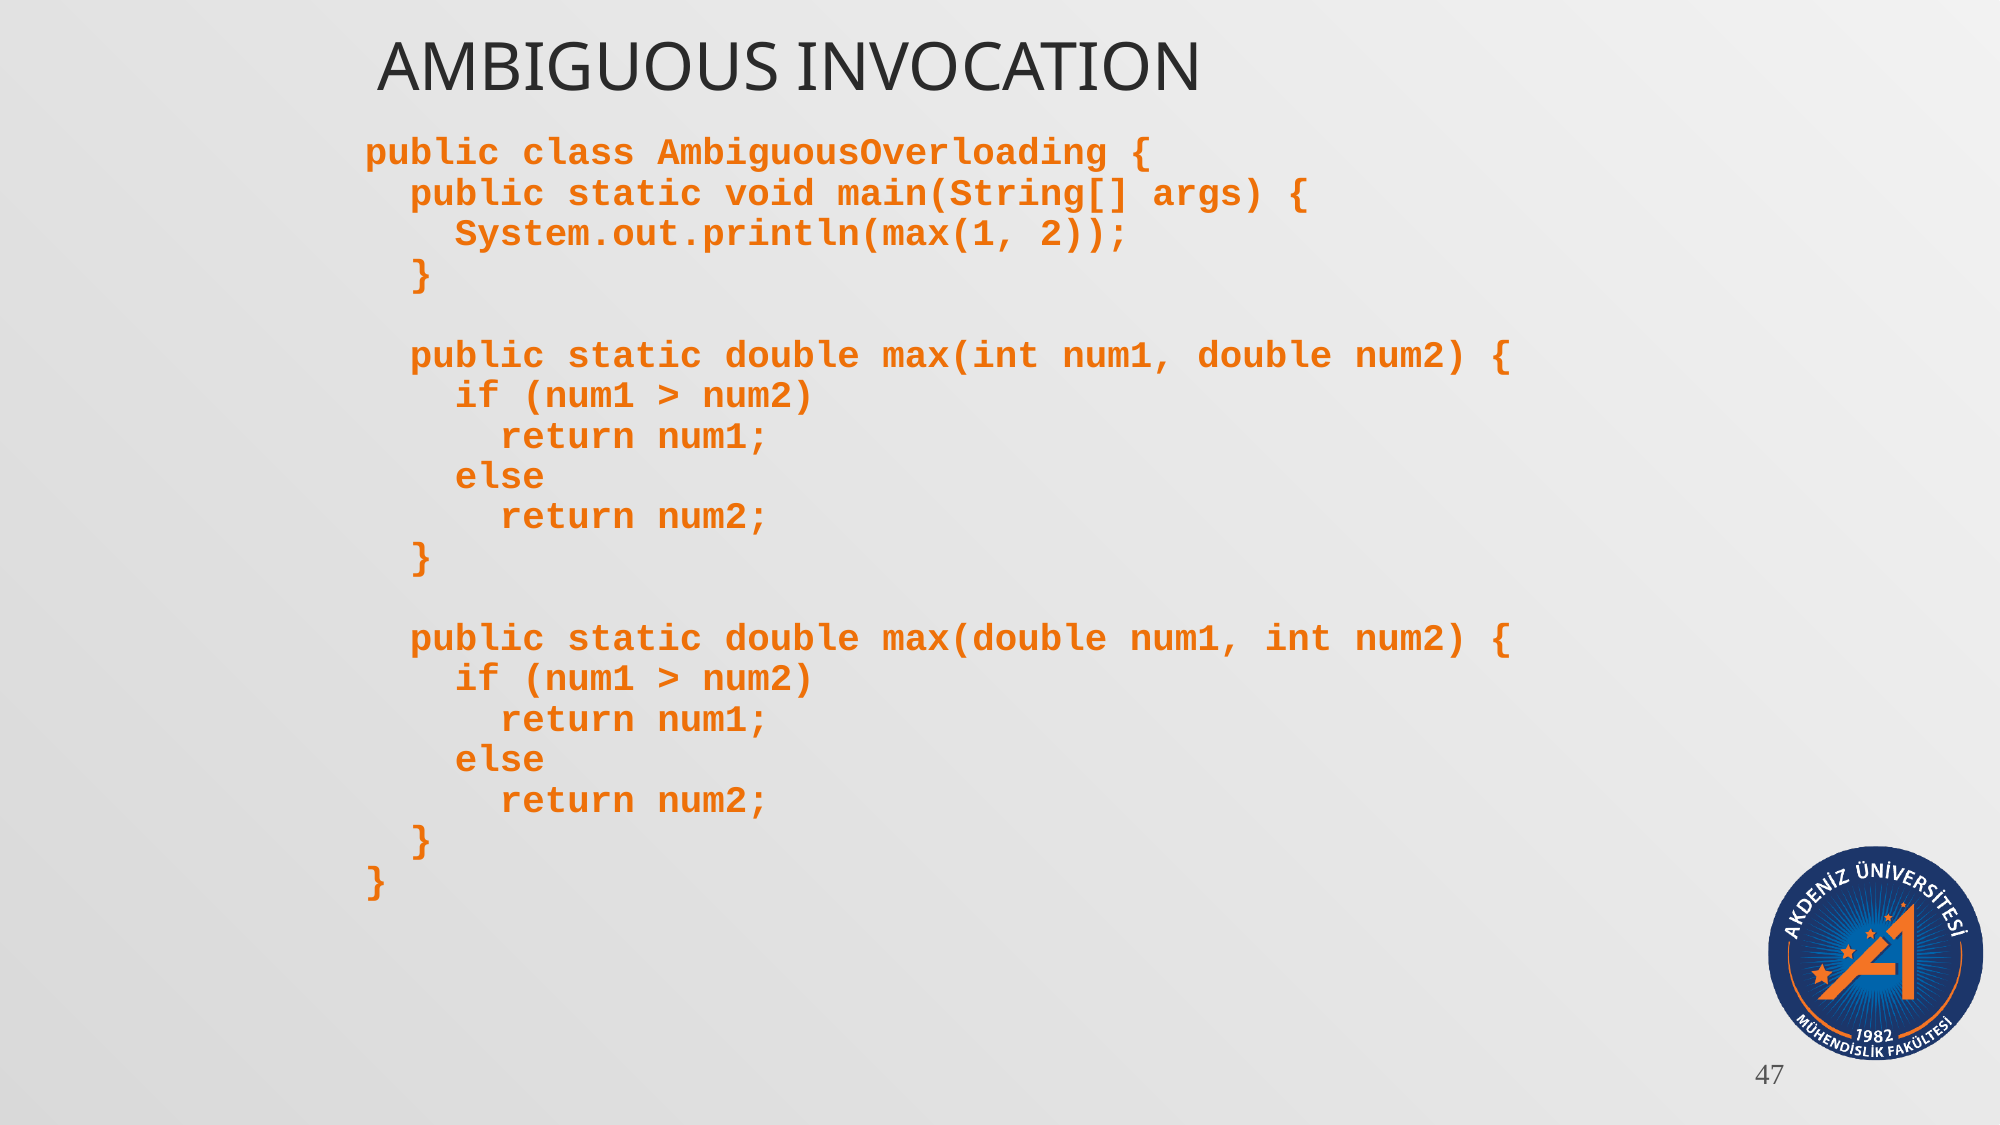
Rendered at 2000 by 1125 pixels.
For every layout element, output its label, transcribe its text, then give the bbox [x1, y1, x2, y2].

title Ambiguous Invocation [362, 24, 1638, 113]
slide_number 47 [1612, 1057, 1800, 1088]
list public class AmbiguousOverloading { public static void main(String[] args) { System.out.println(max(1, 2)); } public static double max(int num1, double num2) { if (num1 > num2) return num1; else return num2; } public static double max(double num1, int num2) { if (num1 > num2) return num1; else return num2; } } [349, 125, 1650, 1075]
picture [1767, 843, 1985, 1061]
